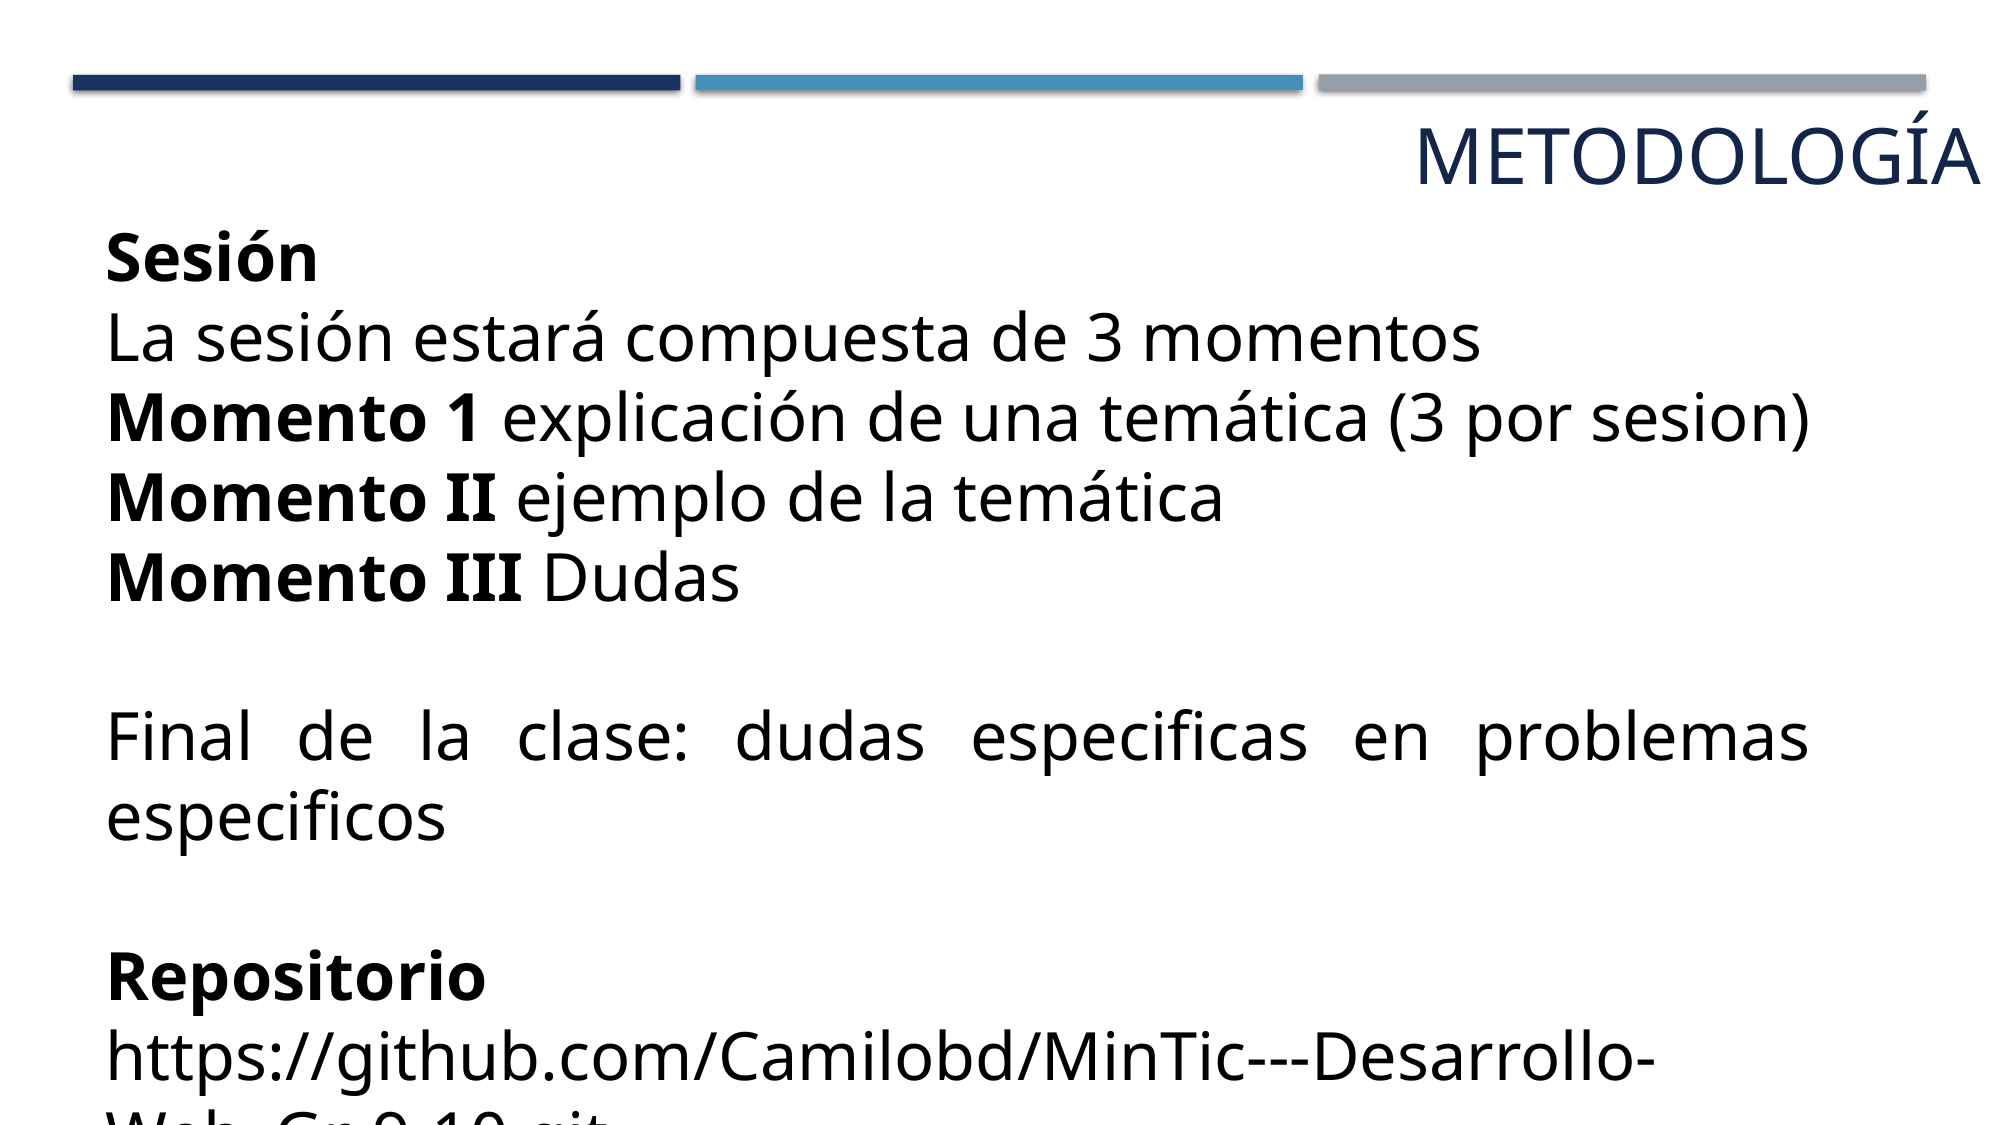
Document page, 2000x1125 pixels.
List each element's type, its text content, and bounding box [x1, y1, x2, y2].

text_box Sesión La sesión estará compuesta de 3 momentos Momento 1 explicación de una temática (3 por sesion) Momento II ejemplo de la temática Momento III Dudas Final de la clase: dudas especificas en problemas especificos Repositorio https://github.com/Camilobd/MinTic---Desarrollo-Web_Gr-9-10.git [90, 207, 1828, 1125]
title Metodología [832, 99, 1997, 208]
